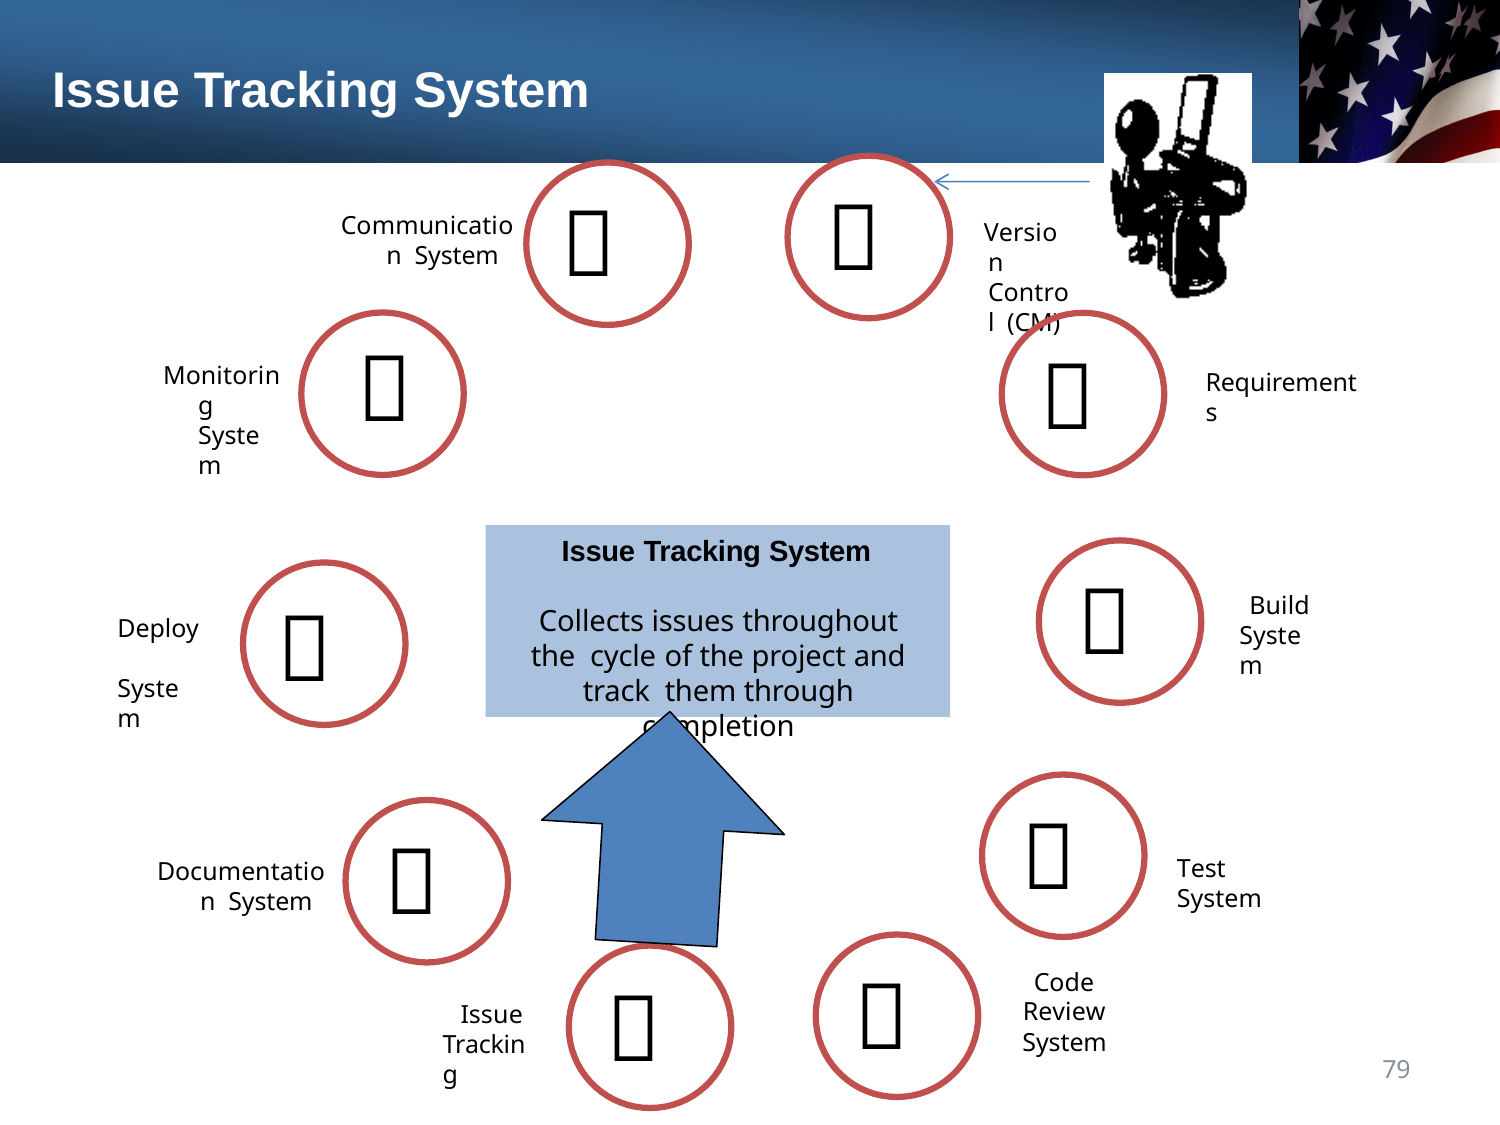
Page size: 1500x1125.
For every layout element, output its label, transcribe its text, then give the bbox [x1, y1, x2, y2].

text_box [1038, 540, 1202, 703]
text_box Tracking [440, 1028, 480, 1089]
text_box [243, 562, 406, 725]
text_box System [1020, 1026, 1108, 1057]
slide_number 79 [1376, 1049, 1417, 1125]
text_box Issue Tracking System [50, 55, 595, 118]
text_box  [275, 587, 372, 700]
text_box [955, 958, 979, 1073]
text_box  [559, 182, 579, 295]
text_box Monitoring System [161, 357, 284, 480]
text_box  [355, 328, 408, 441]
text_box Test System [1174, 850, 1316, 913]
text_box  Issue [382, 821, 480, 1029]
text_box [526, 162, 653, 320]
text_box  [1075, 561, 1172, 674]
text_box [982, 774, 1145, 924]
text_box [784, 152, 954, 322]
text_box Deploy System [115, 610, 203, 733]
text_box Build System [1237, 587, 1325, 680]
title  [579, 176, 921, 367]
text_box  Code Review [1019, 795, 1115, 1026]
text_box [301, 312, 464, 475]
text_box Communication System [338, 207, 517, 270]
text_box  [1038, 335, 1135, 448]
text_box [345, 799, 480, 949]
picture [0, 0, 1500, 163]
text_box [485, 524, 951, 1112]
text_box [1001, 312, 1165, 476]
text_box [540, 710, 786, 948]
text_box Documentation System [155, 853, 328, 916]
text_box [933, 73, 1253, 301]
text_box Requirements [1203, 364, 1364, 427]
text_box Version Control (CM) [982, 309, 1072, 337]
